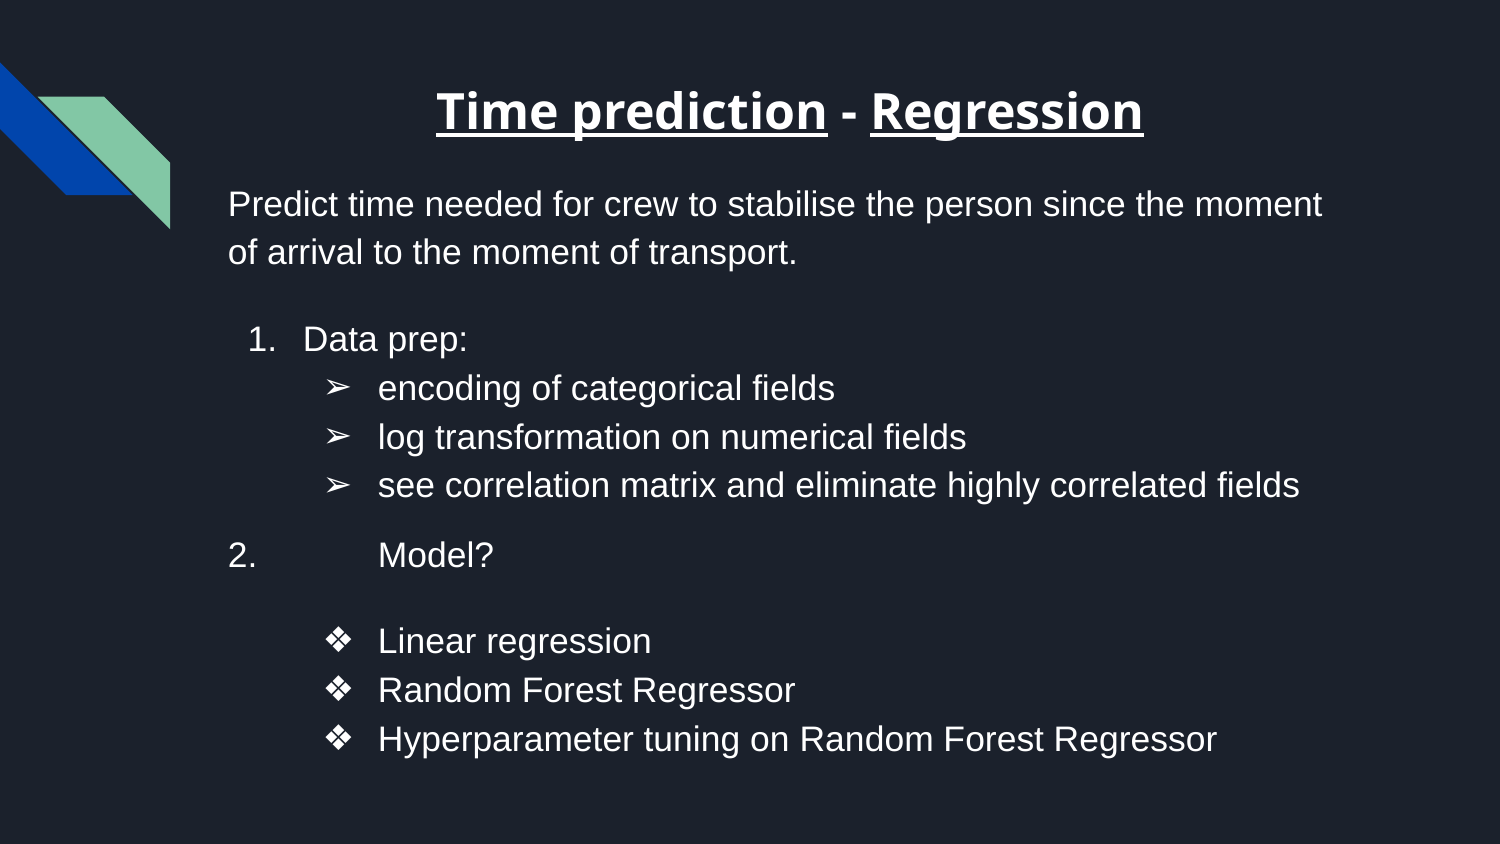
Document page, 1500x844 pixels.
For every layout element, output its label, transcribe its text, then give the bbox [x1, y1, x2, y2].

title Time prediction - Regression [212, 64, 1368, 148]
list Predict time needed for crew to stabilise the person since the moment of arrival to the moment of transport. Data prep: encoding of categorical fields log transformation on numerical fields see correlation matrix and eliminate highly correlated fields 2. Model? Linear regression Random Forest Regressor Hyperparameter tuning on Random Forest Regressor [212, 159, 1368, 807]
